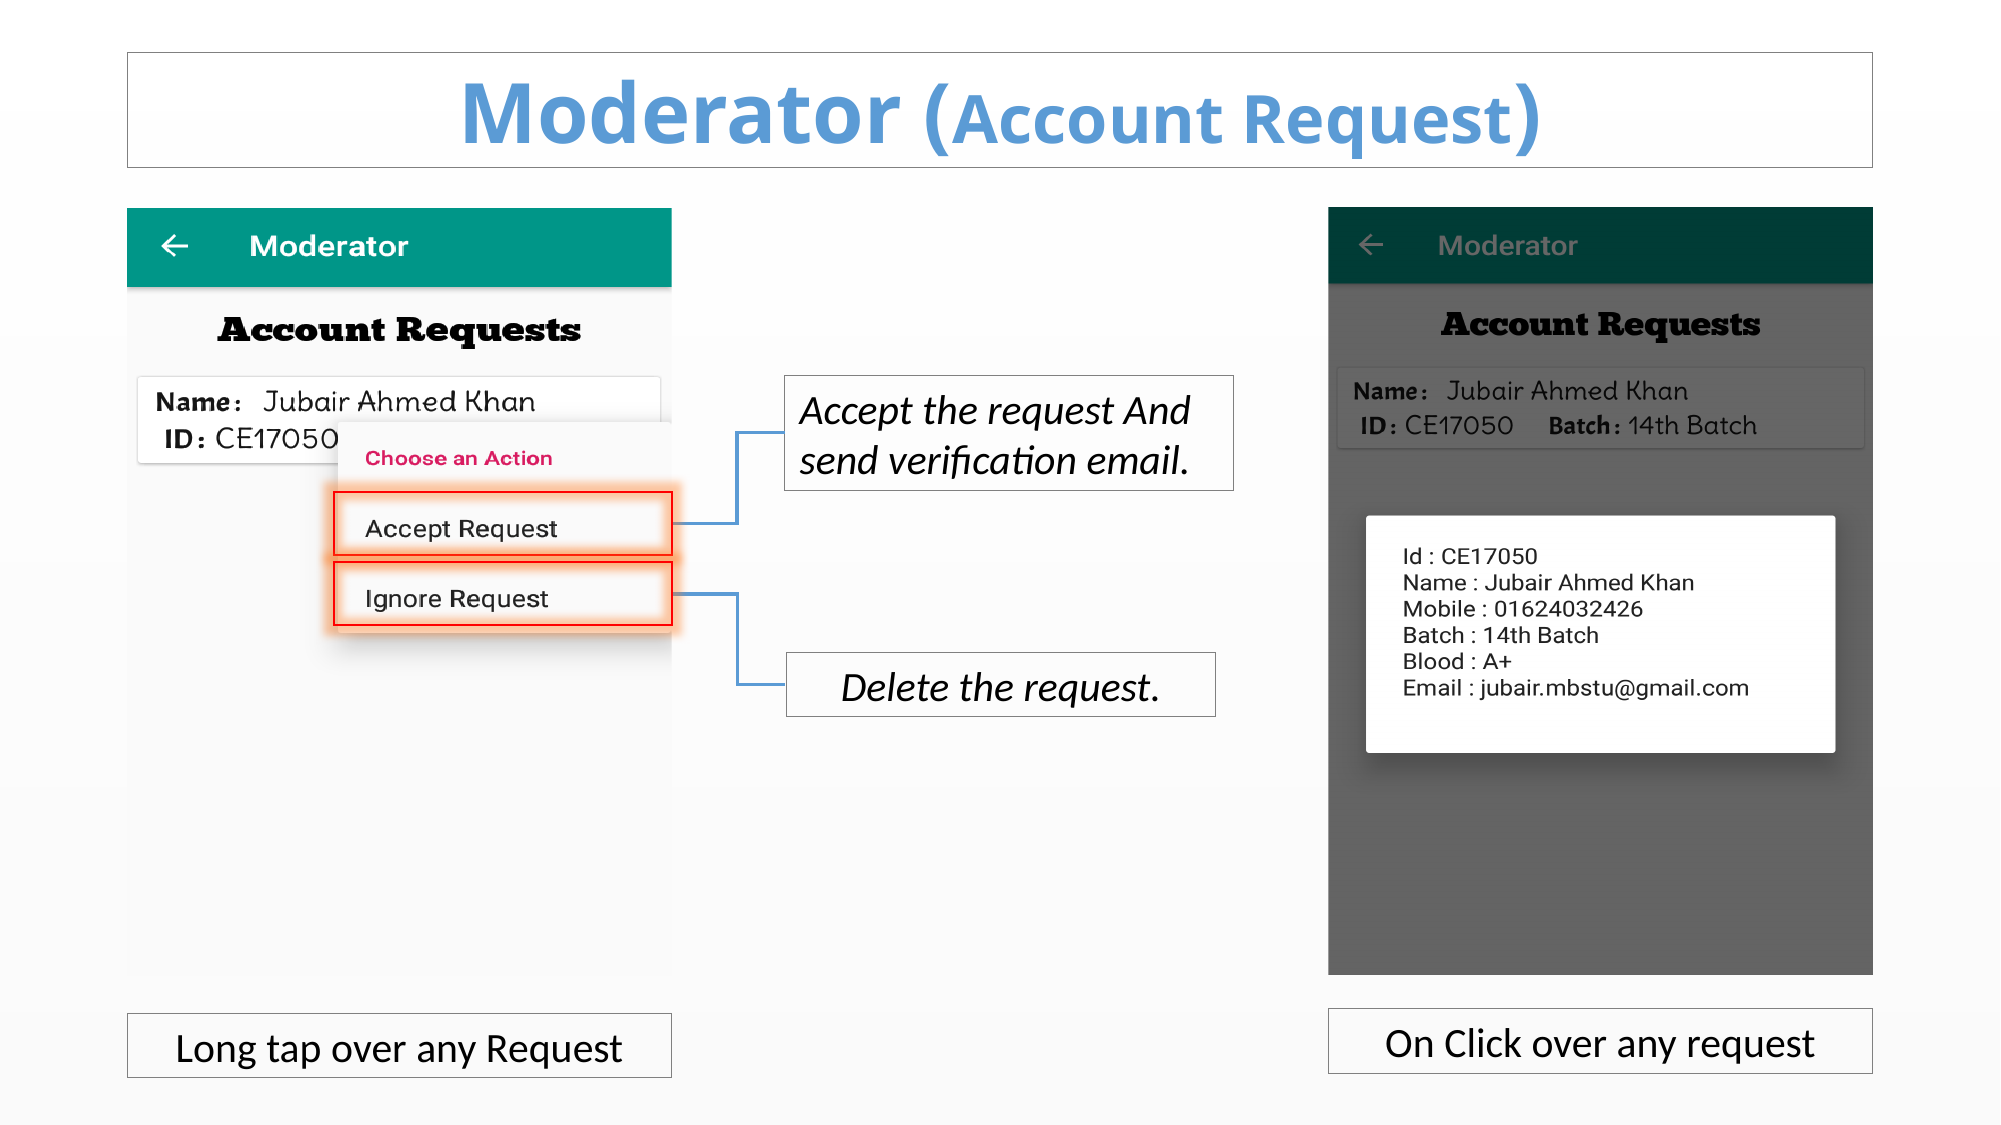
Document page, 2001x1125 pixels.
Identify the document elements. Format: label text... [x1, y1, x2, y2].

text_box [671, 594, 785, 685]
picture [1328, 207, 1873, 975]
picture [127, 208, 672, 976]
text_box On Click over any request [1328, 1008, 1873, 1074]
text_box Accept the request And send verification email. [784, 375, 1234, 491]
text_box Long tap over any Request [127, 1013, 672, 1078]
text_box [671, 433, 785, 524]
text_box Delete the request. [786, 652, 1216, 717]
text_box Moderator (Account Request) [127, 52, 1873, 168]
